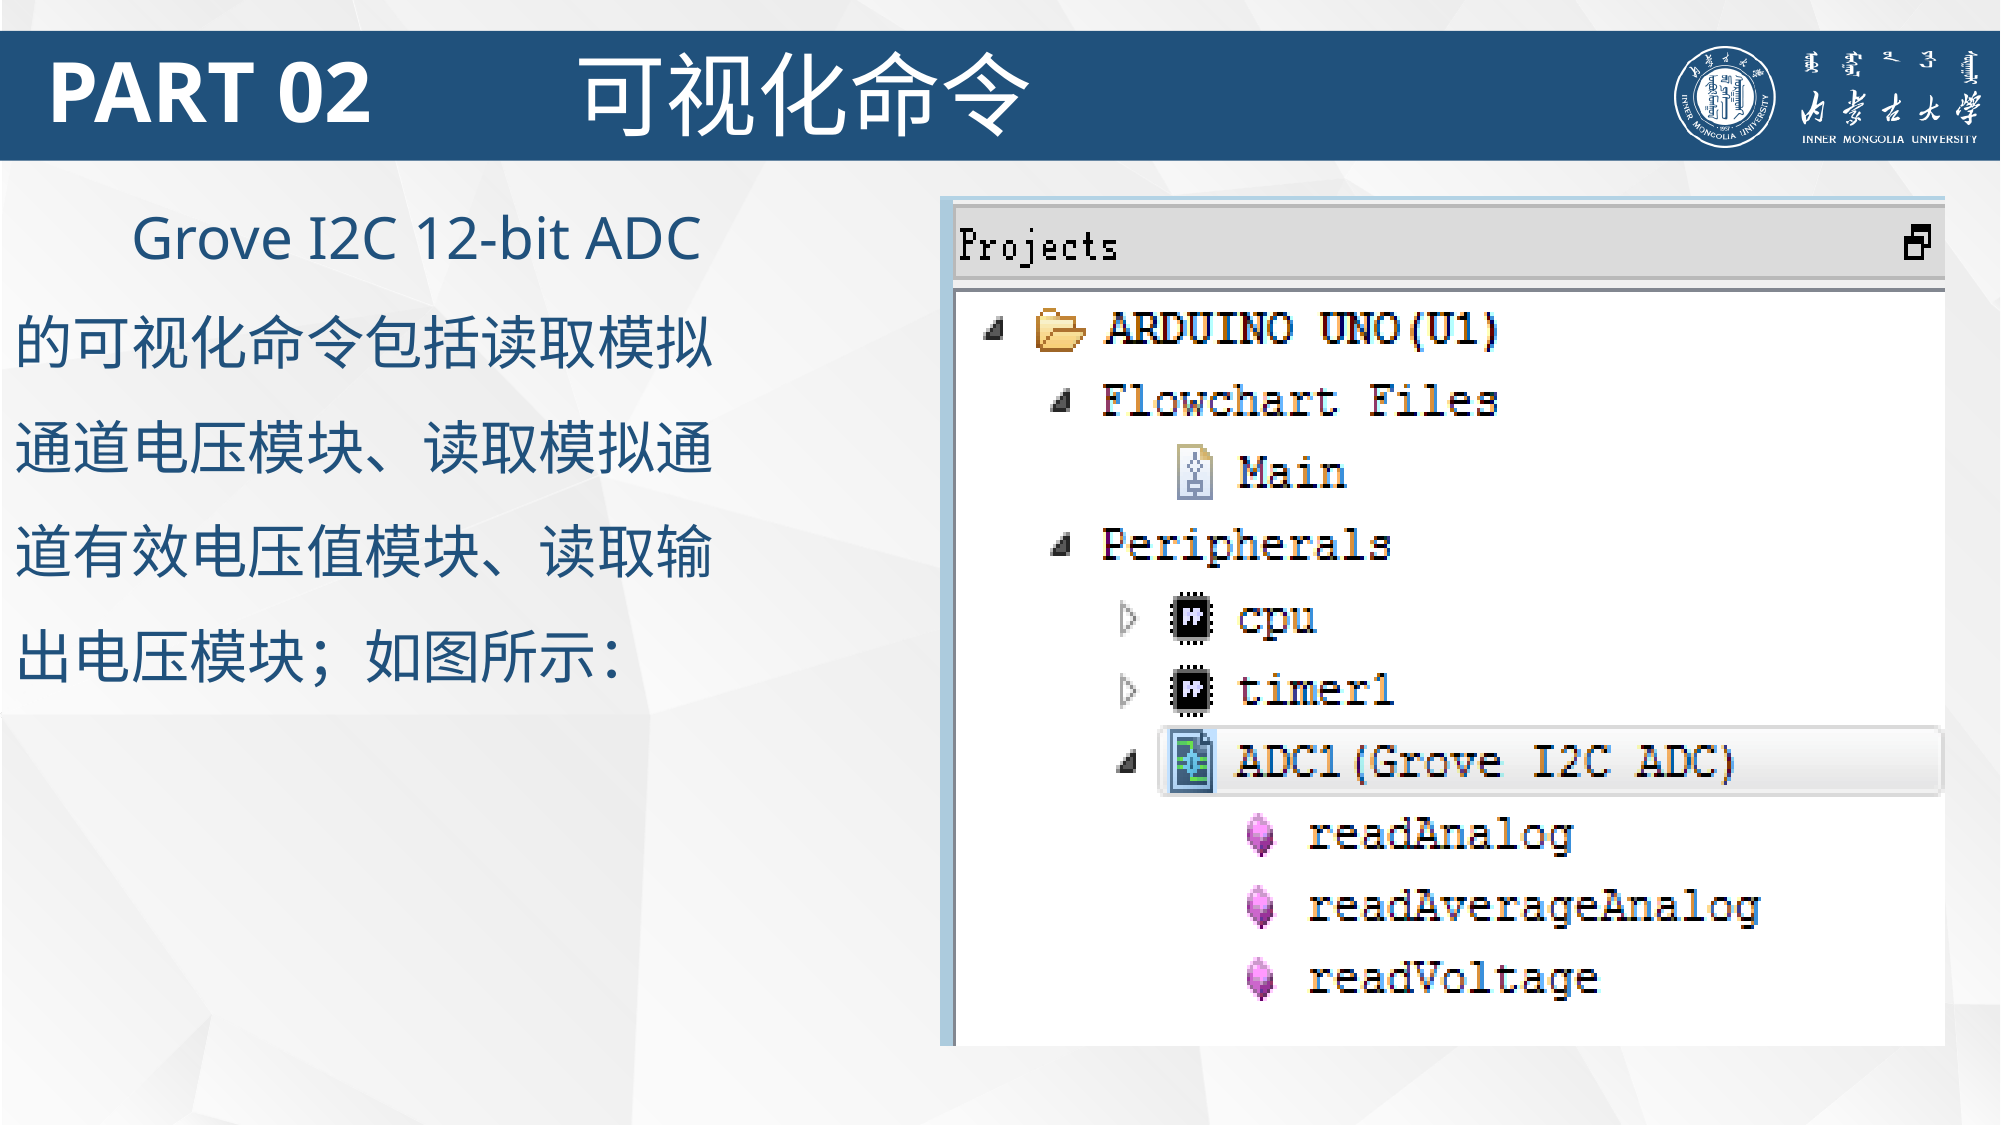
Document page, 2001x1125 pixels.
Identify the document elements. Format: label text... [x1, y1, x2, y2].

list PART 02 [32, 42, 481, 148]
picture [1673, 46, 1986, 150]
picture [0, 0, 2001, 1125]
list 可视化命令 [559, 42, 1212, 158]
text_box Grove I2C 12-bit ADC的可视化命令包括读取模拟通道电压模块、读取模拟通道有效电压值模块、读取输出电压模块；如图所示： [0, 158, 752, 698]
